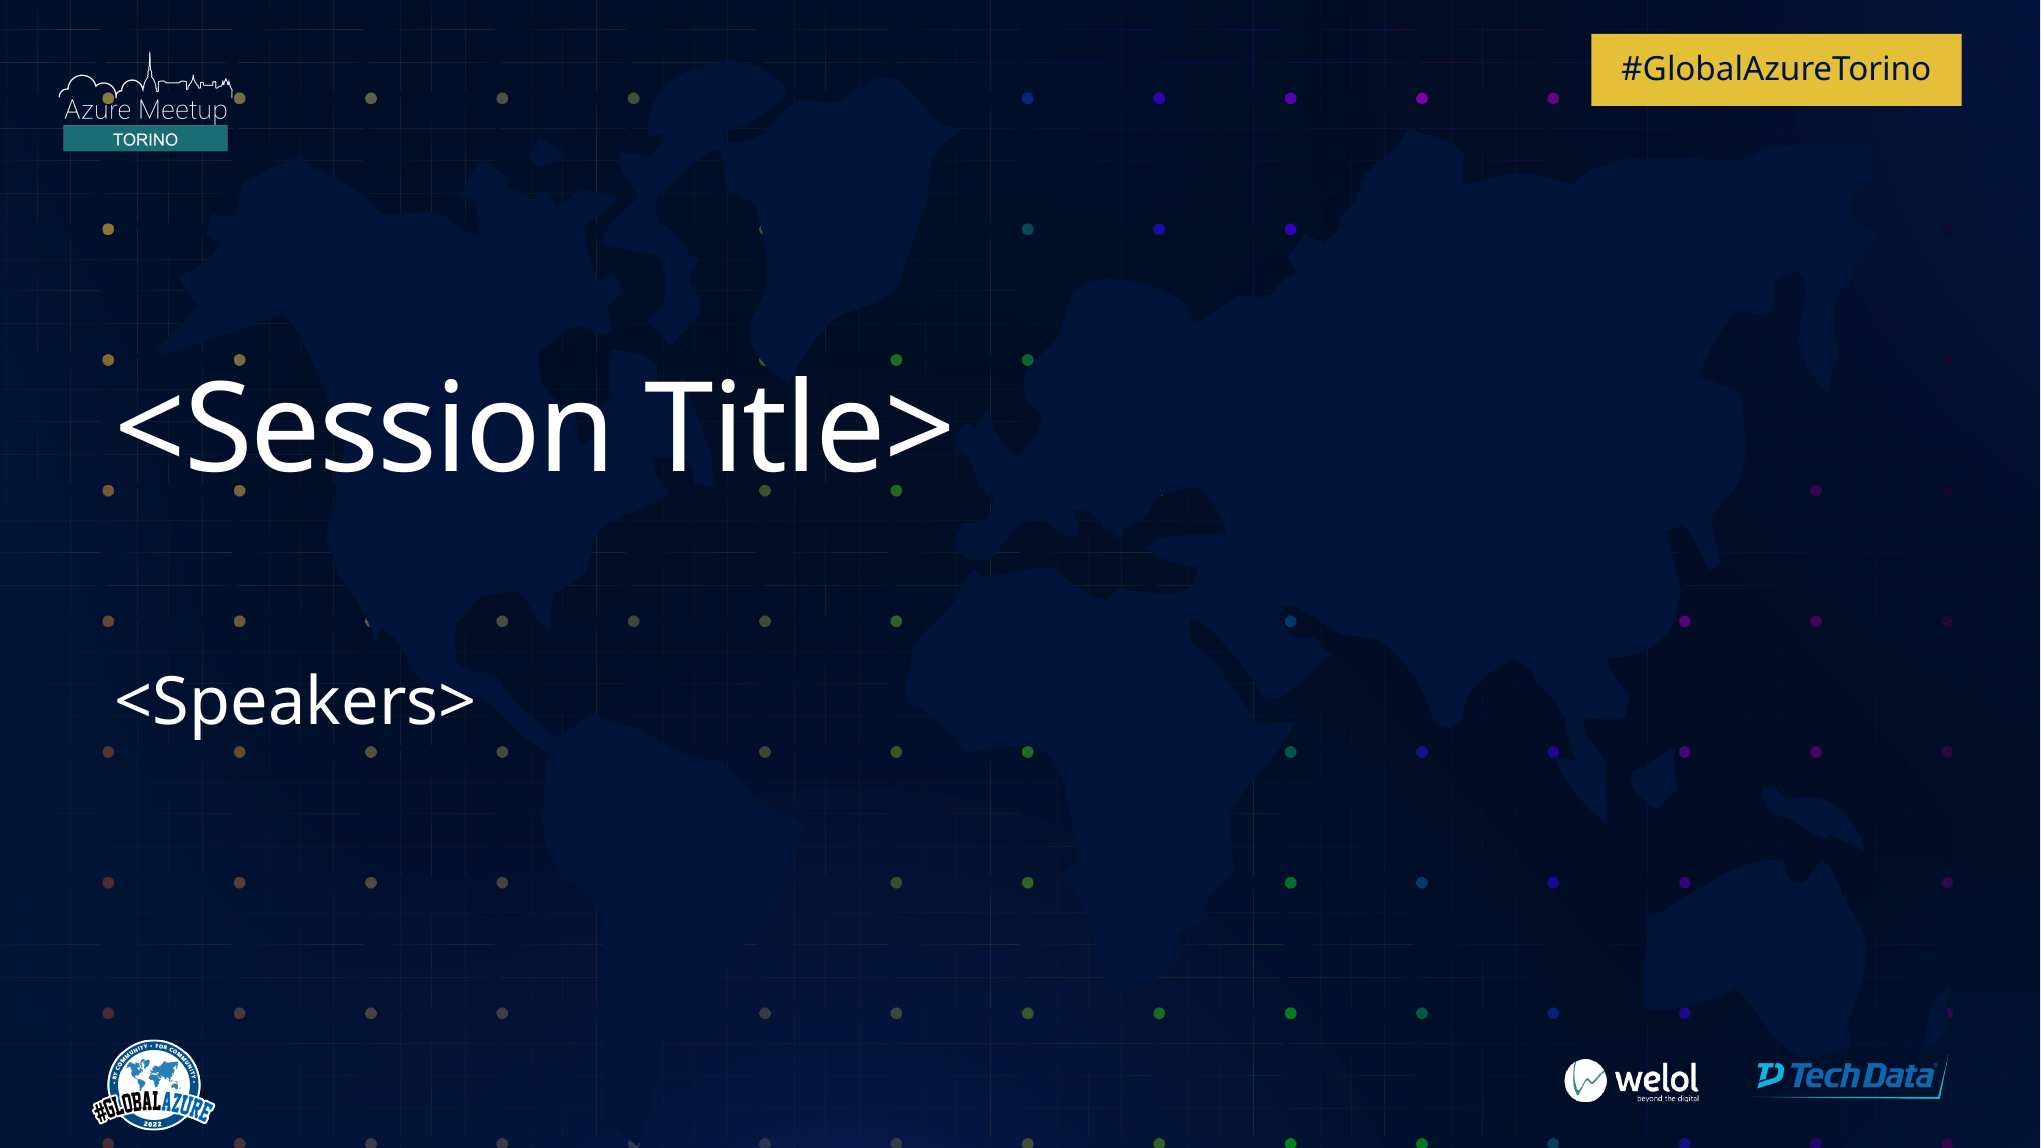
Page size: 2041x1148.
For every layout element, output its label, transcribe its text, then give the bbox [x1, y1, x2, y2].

list <Speakers> [90, 648, 1896, 949]
title <Session Title> [90, 348, 1896, 648]
picture [0, 0, 2041, 1148]
